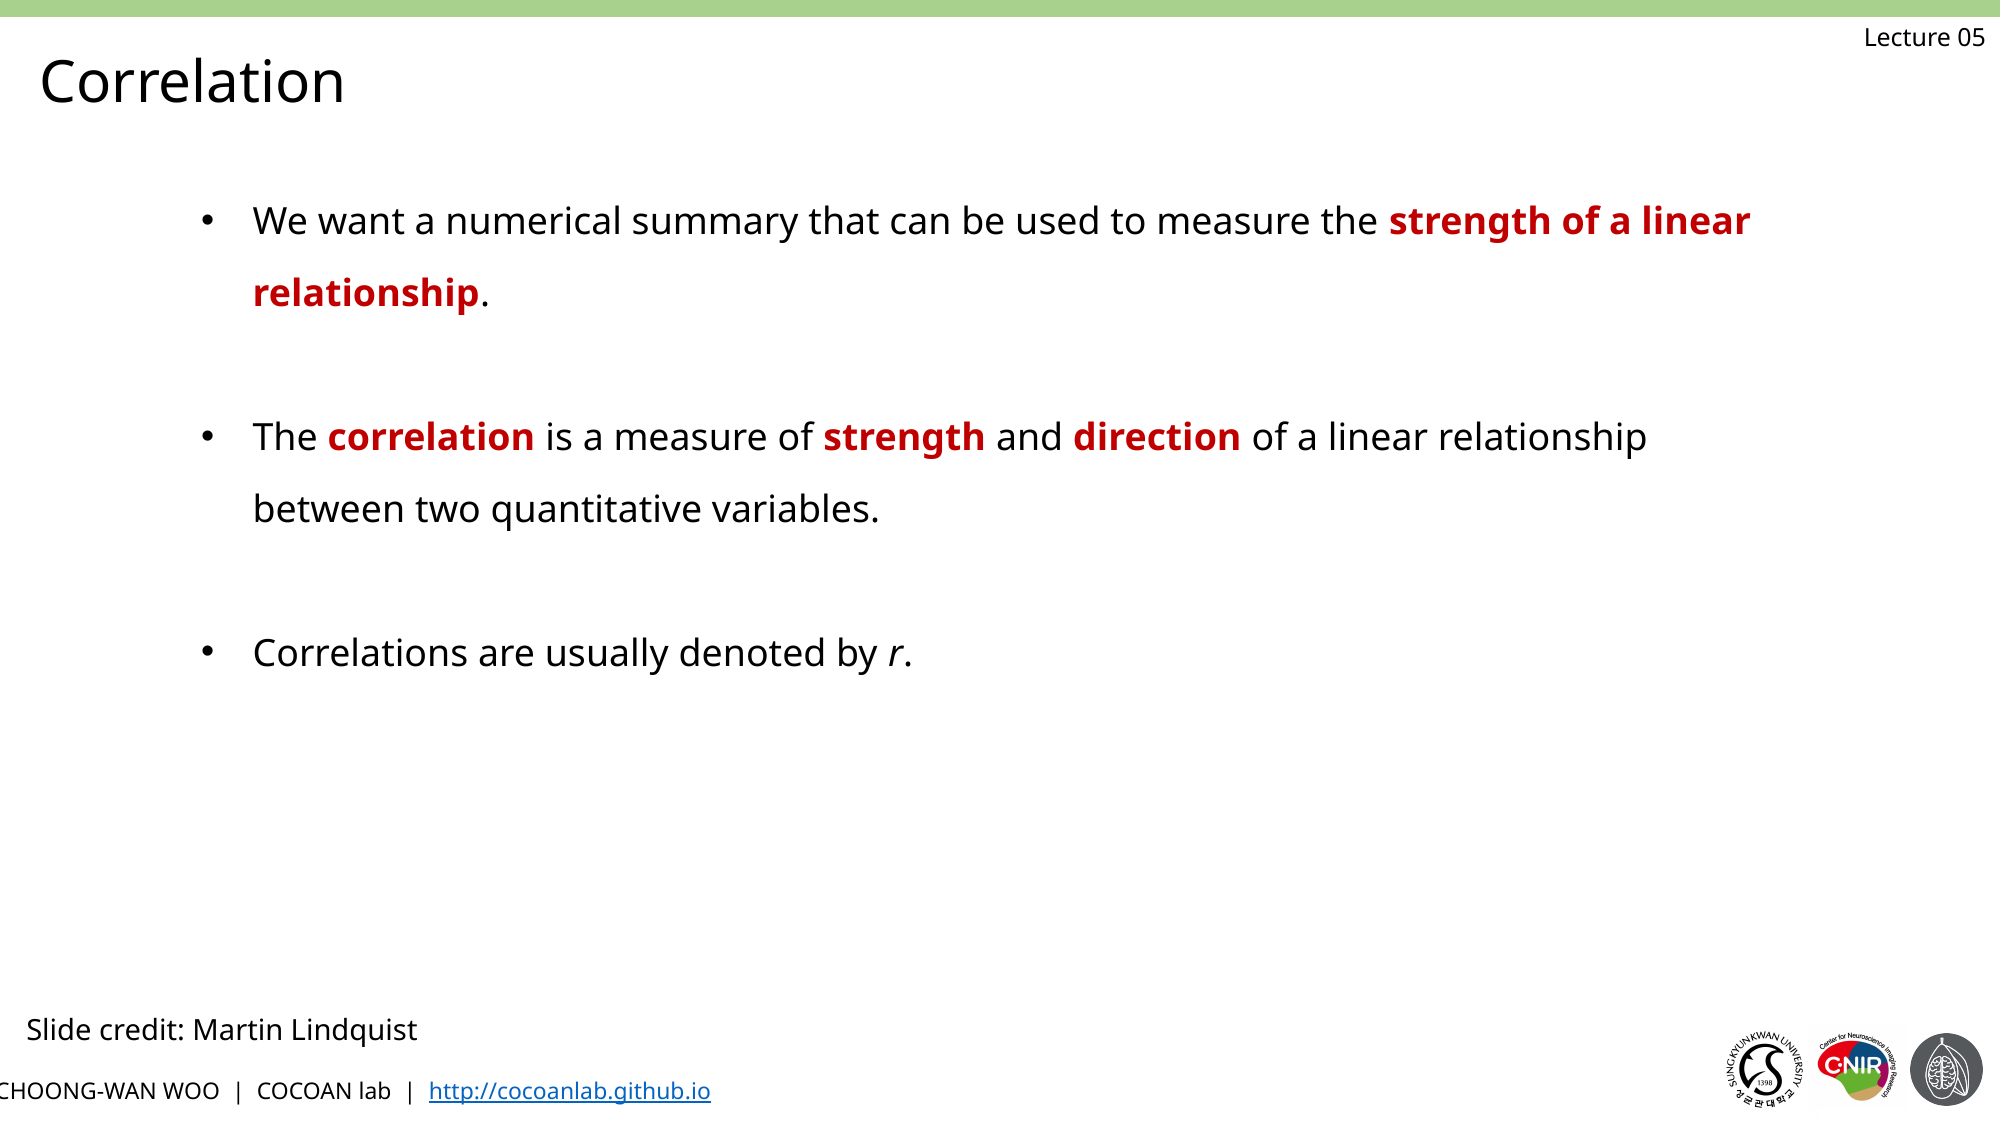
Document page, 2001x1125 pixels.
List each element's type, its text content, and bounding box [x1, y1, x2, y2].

text_box Slide credit: Martin Lindquist [11, 1008, 610, 1070]
text_box [0, 0, 2000, 18]
text_box CHOONG-WAN WOO | COCOAN lab | http://cocoanlab.github.io [0, 1069, 727, 1116]
text_box Lecture 05 [1623, 13, 2000, 59]
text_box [1709, 1014, 1983, 1125]
text_box We want a numerical summary that can be used to measure the strength of a linear relationship. The correlation is a measure of strength and direction of a linear relationship between two quantitative variables. Correlations are usually denoted by r. [186, 162, 1820, 681]
text_box Correlation [25, 36, 362, 122]
